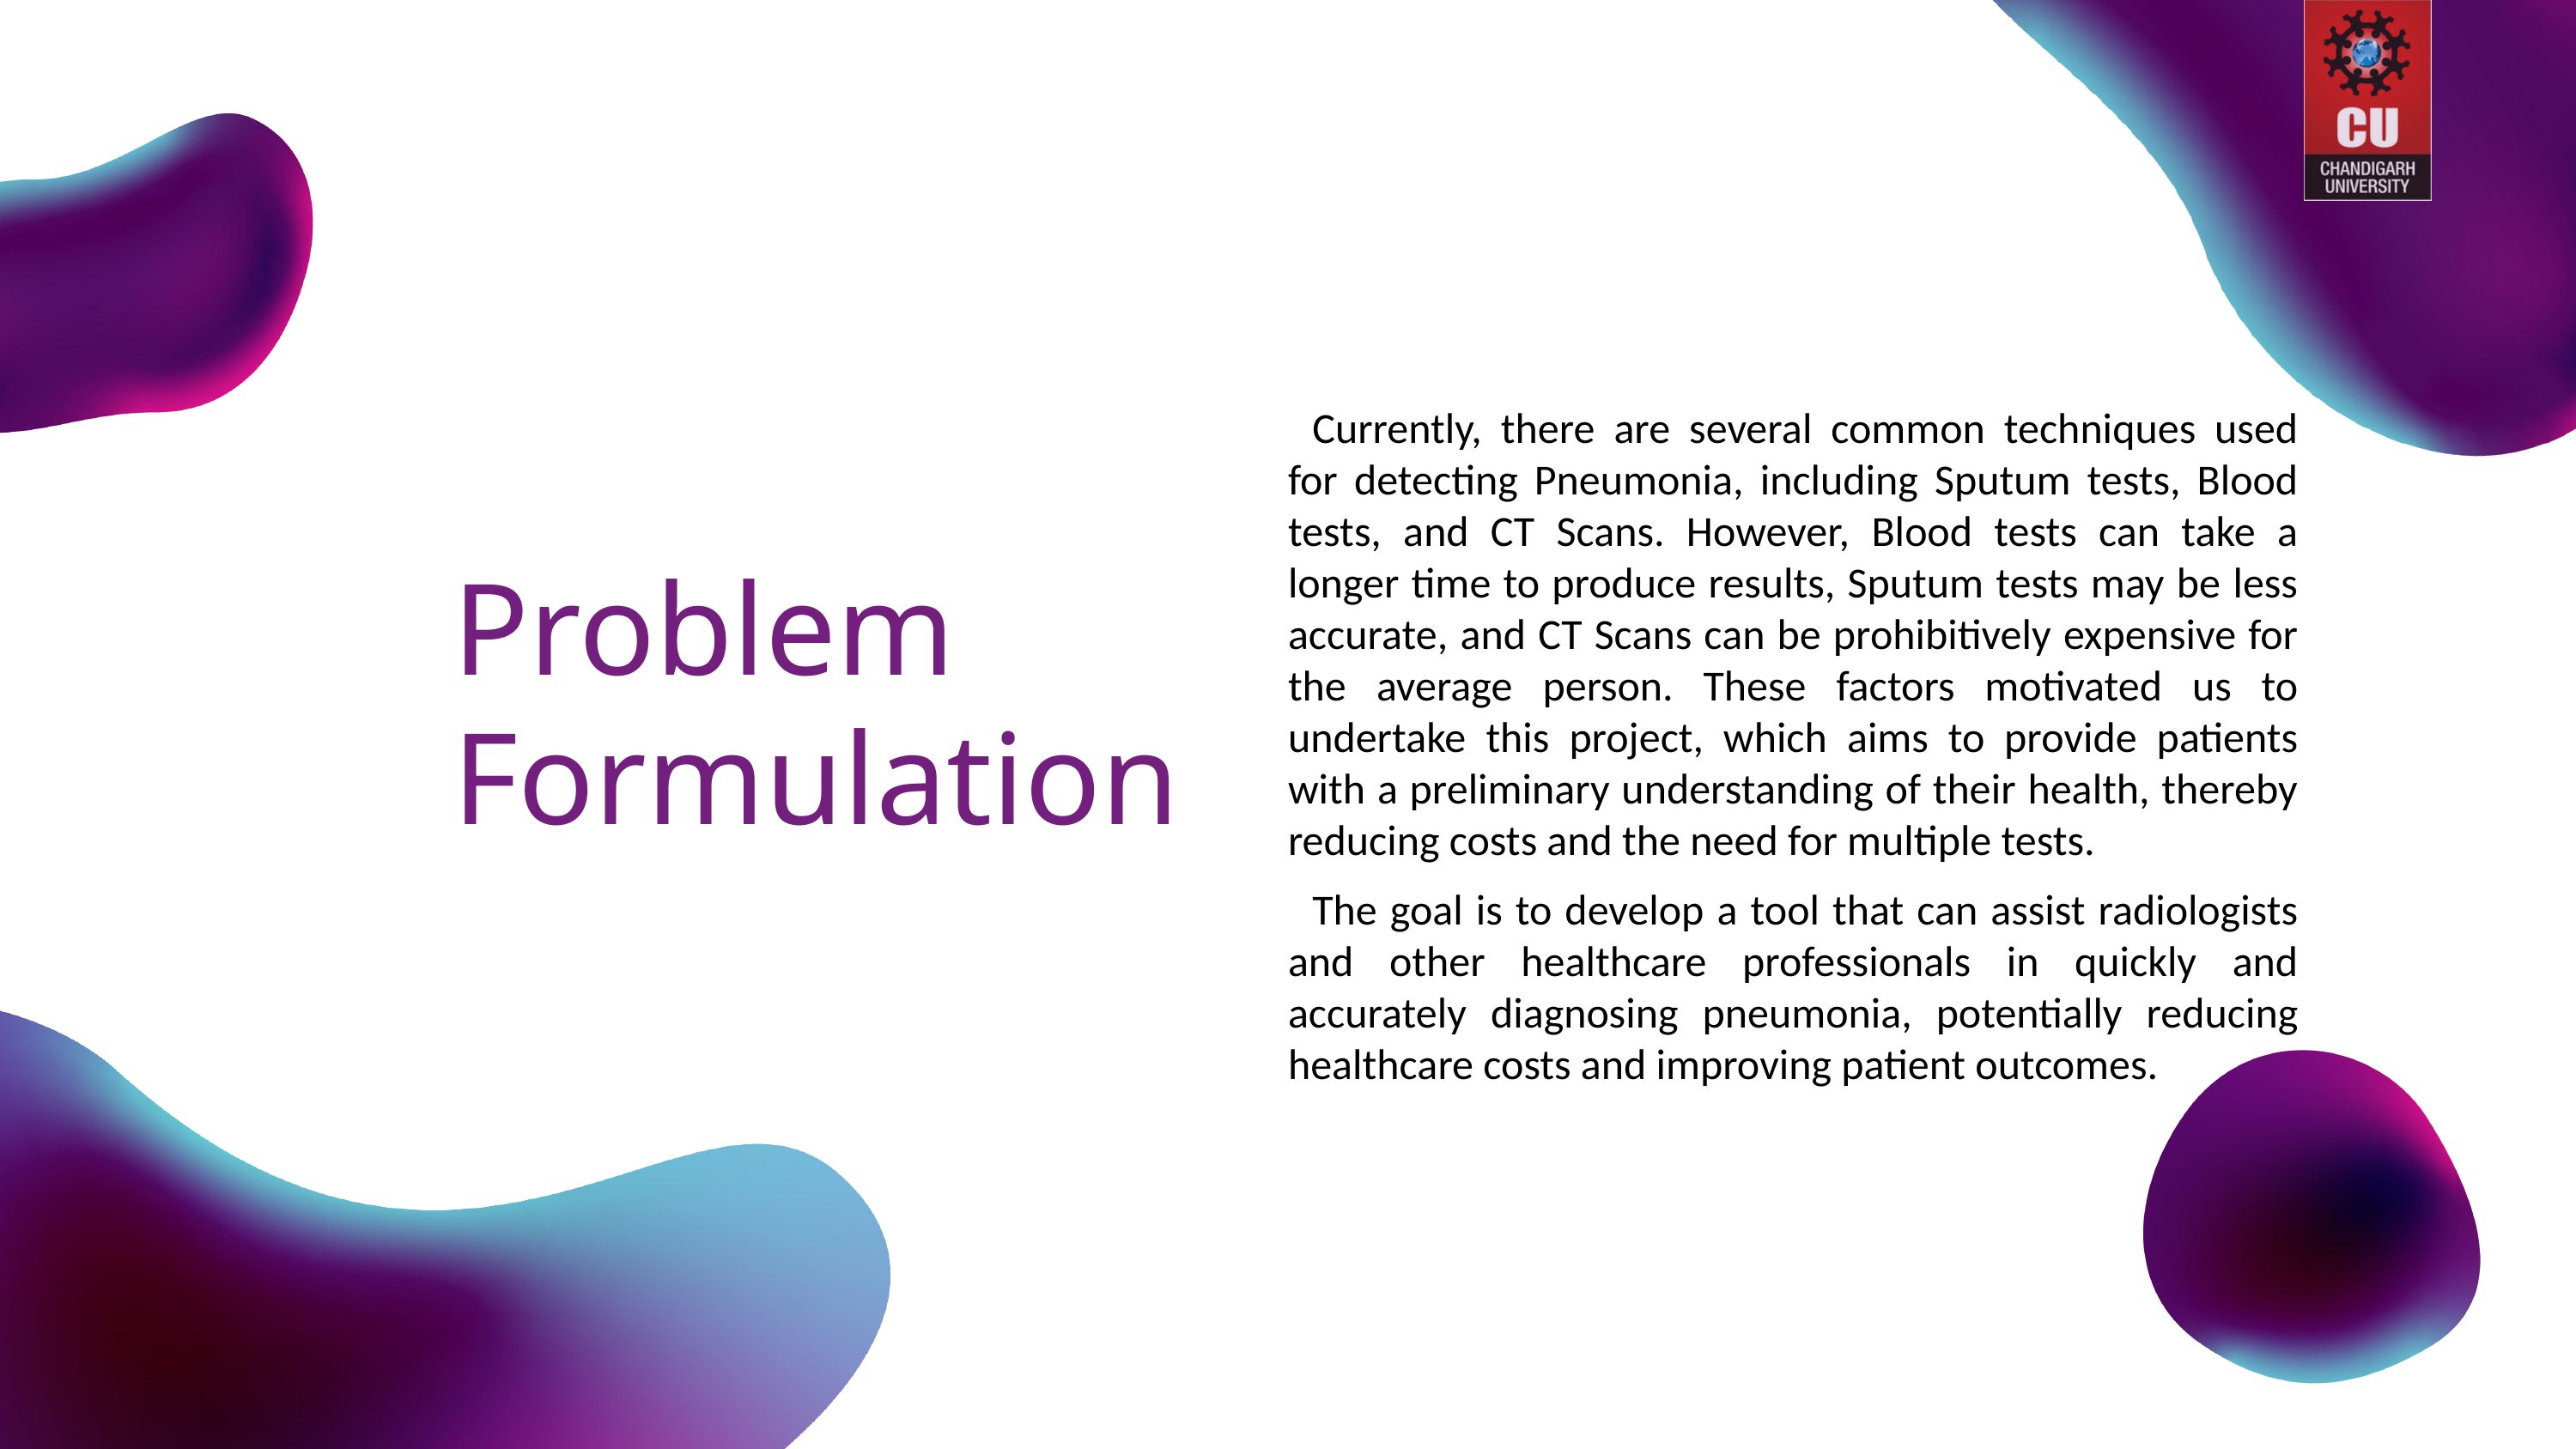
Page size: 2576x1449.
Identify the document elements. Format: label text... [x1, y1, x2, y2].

picture [2091, 1028, 2547, 1448]
picture [0, 718, 937, 1449]
text_box Currently, there are several common techniques used for detecting Pneumonia, including Sputum tests, Blood tests, and CT Scans. However, Blood tests can take a longer time to produce results, Sputum tests may be less accurate, and CT Scans can be prohibitively expensive for the average person. These factors motivated us to undertake this project, which aims to provide patients with a preliminary understanding of their health, thereby reducing costs and the need for multiple tests. The goal is to develop a tool that can assist radiologists and other healthcare professionals in quickly and accurately diagnosing pneumonia, potentially reducing healthcare costs and improving patient outcomes. [1287, 400, 2299, 1088]
picture [0, 2, 361, 537]
text_box Problem Formulation [453, 550, 1201, 850]
picture [1894, 0, 2576, 464]
